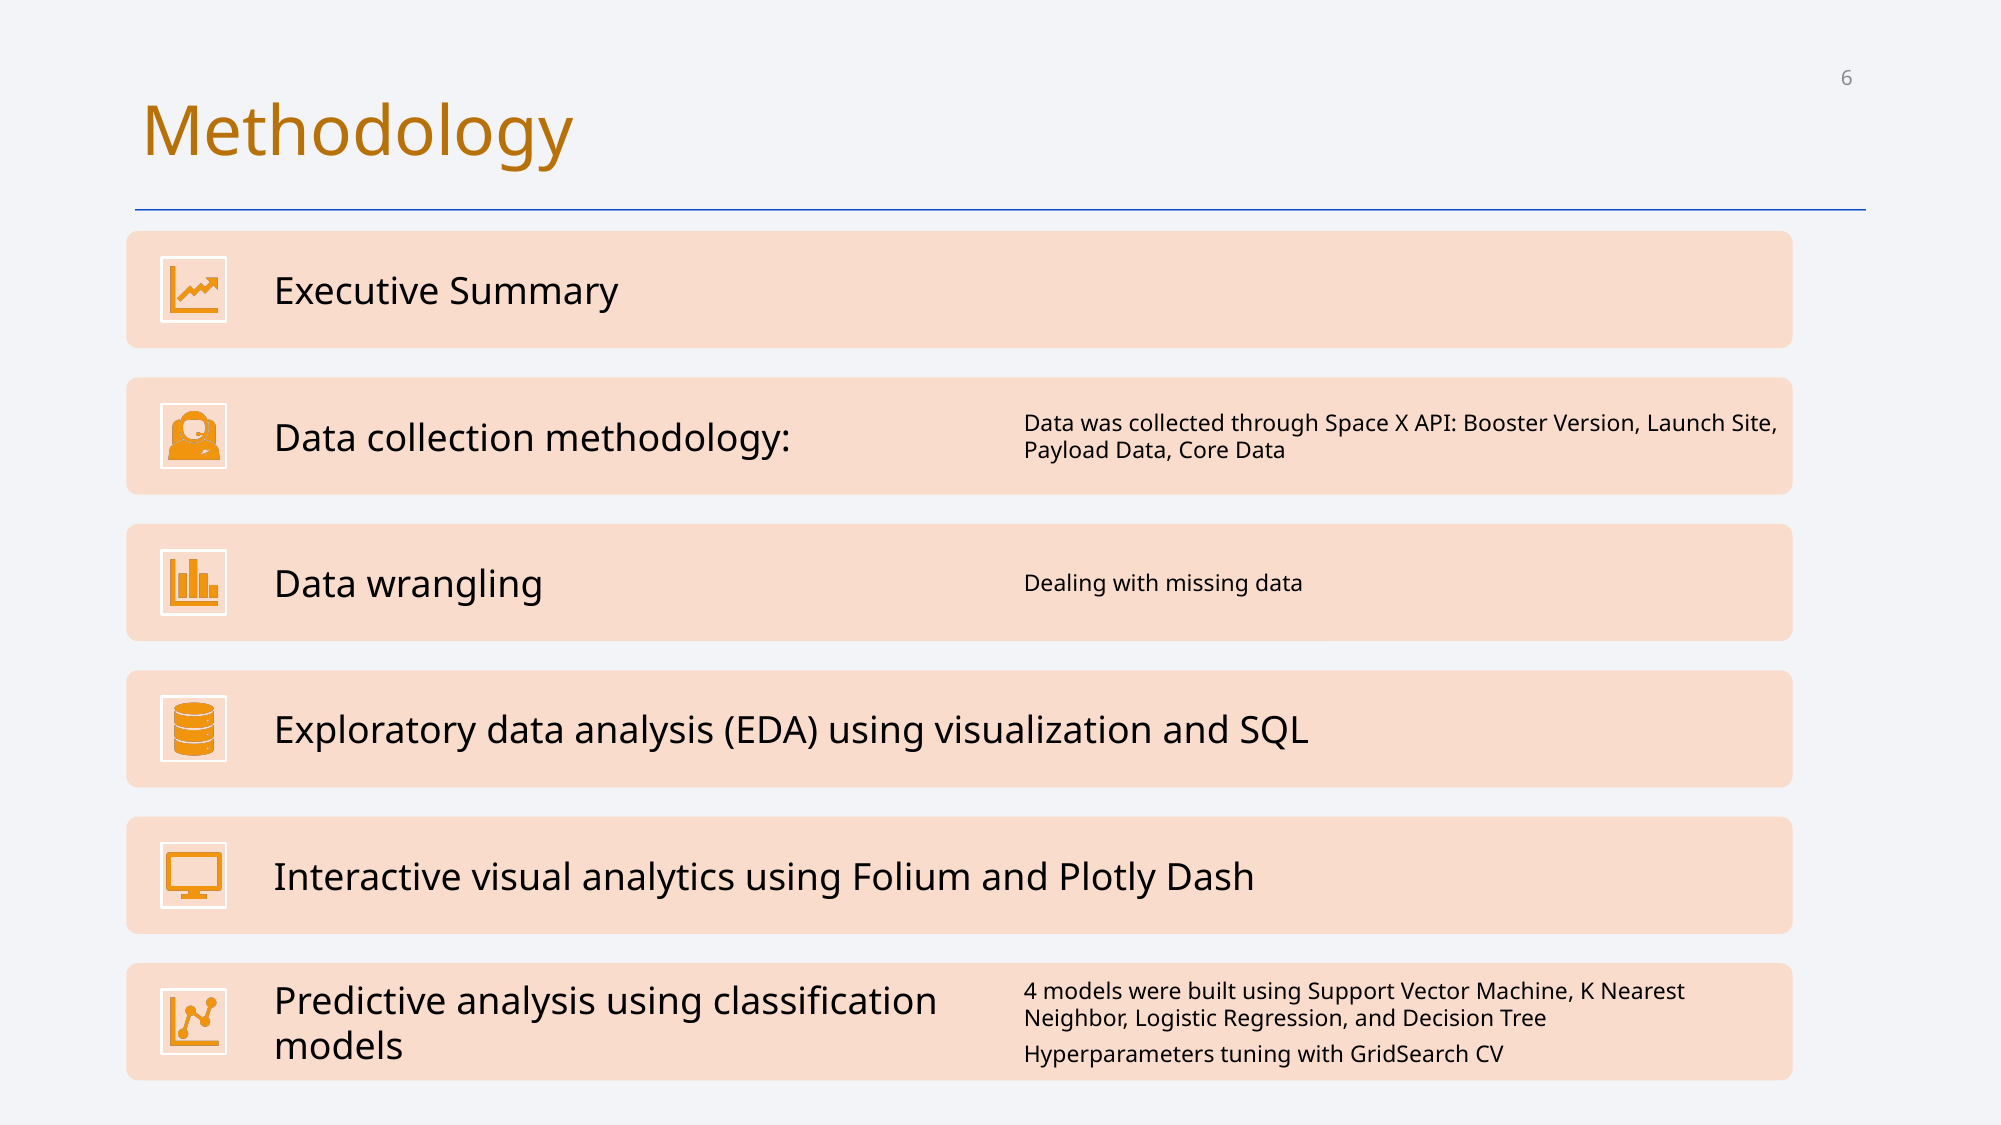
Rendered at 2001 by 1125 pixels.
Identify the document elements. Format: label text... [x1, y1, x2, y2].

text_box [125, 230, 1793, 1081]
picture [0, 0, 2001, 1125]
text_box Methodology [126, 88, 1852, 179]
slide_number 6 [1717, 52, 1868, 105]
